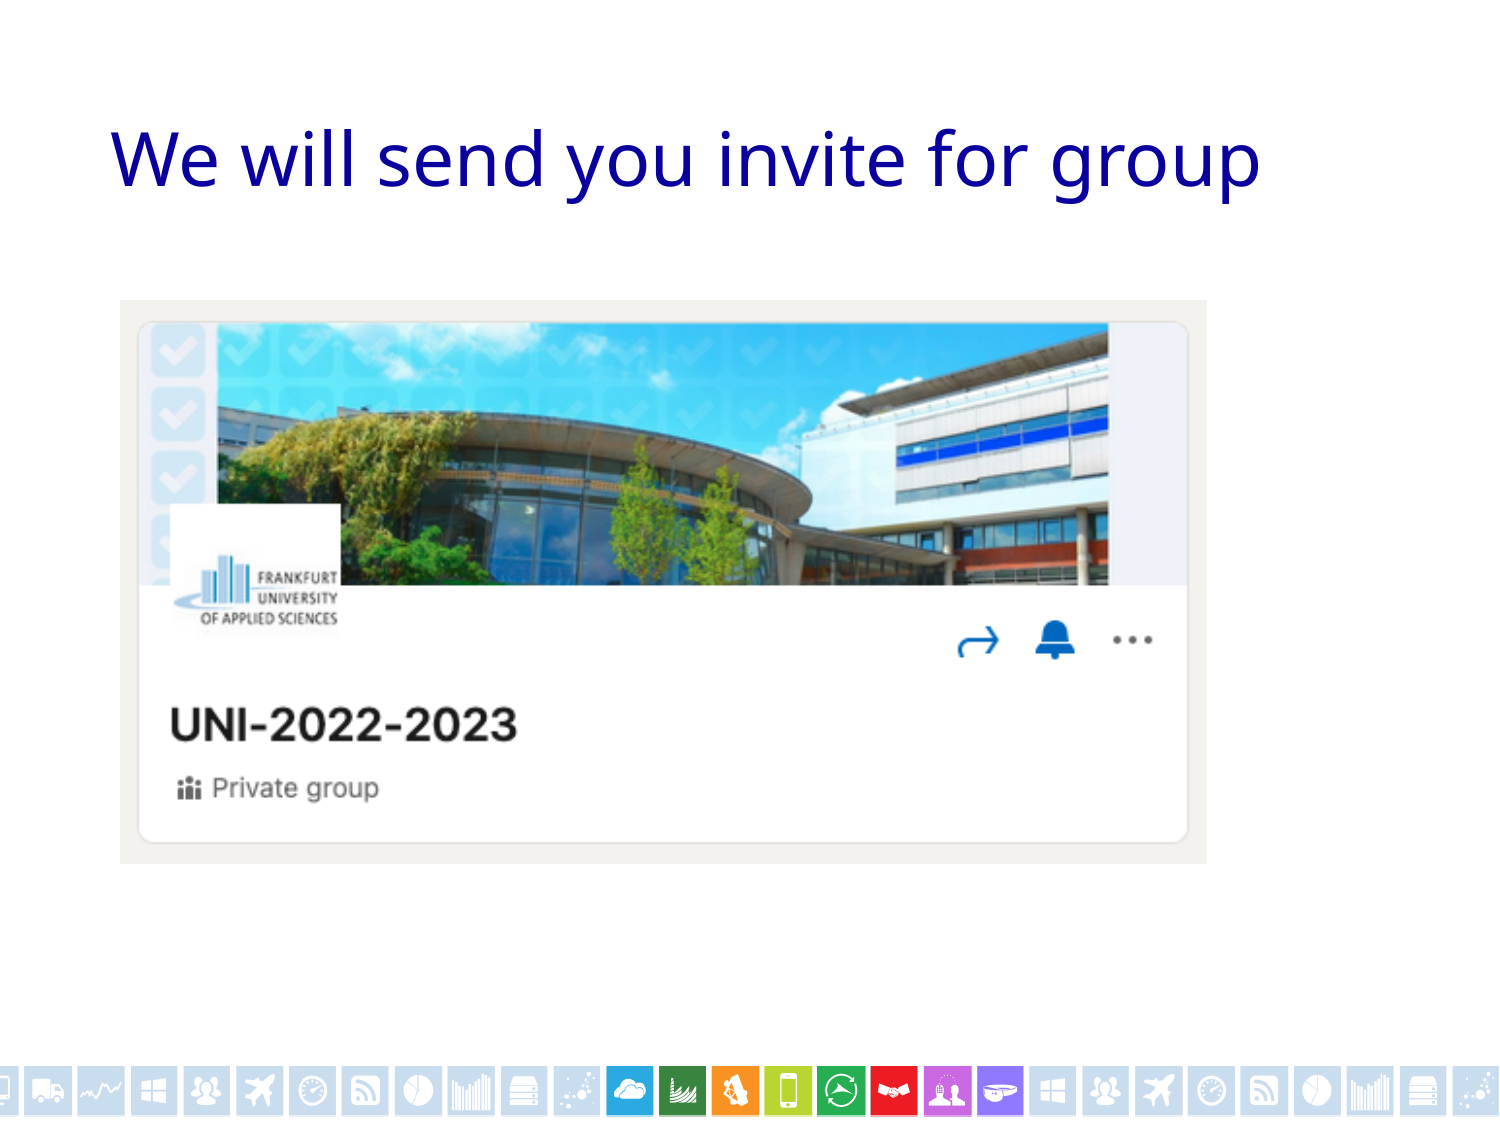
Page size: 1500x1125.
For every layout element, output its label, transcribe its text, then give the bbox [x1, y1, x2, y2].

title We will send you invite for group [102, 113, 1398, 222]
picture [0, 1066, 1500, 1117]
picture [119, 300, 1207, 864]
